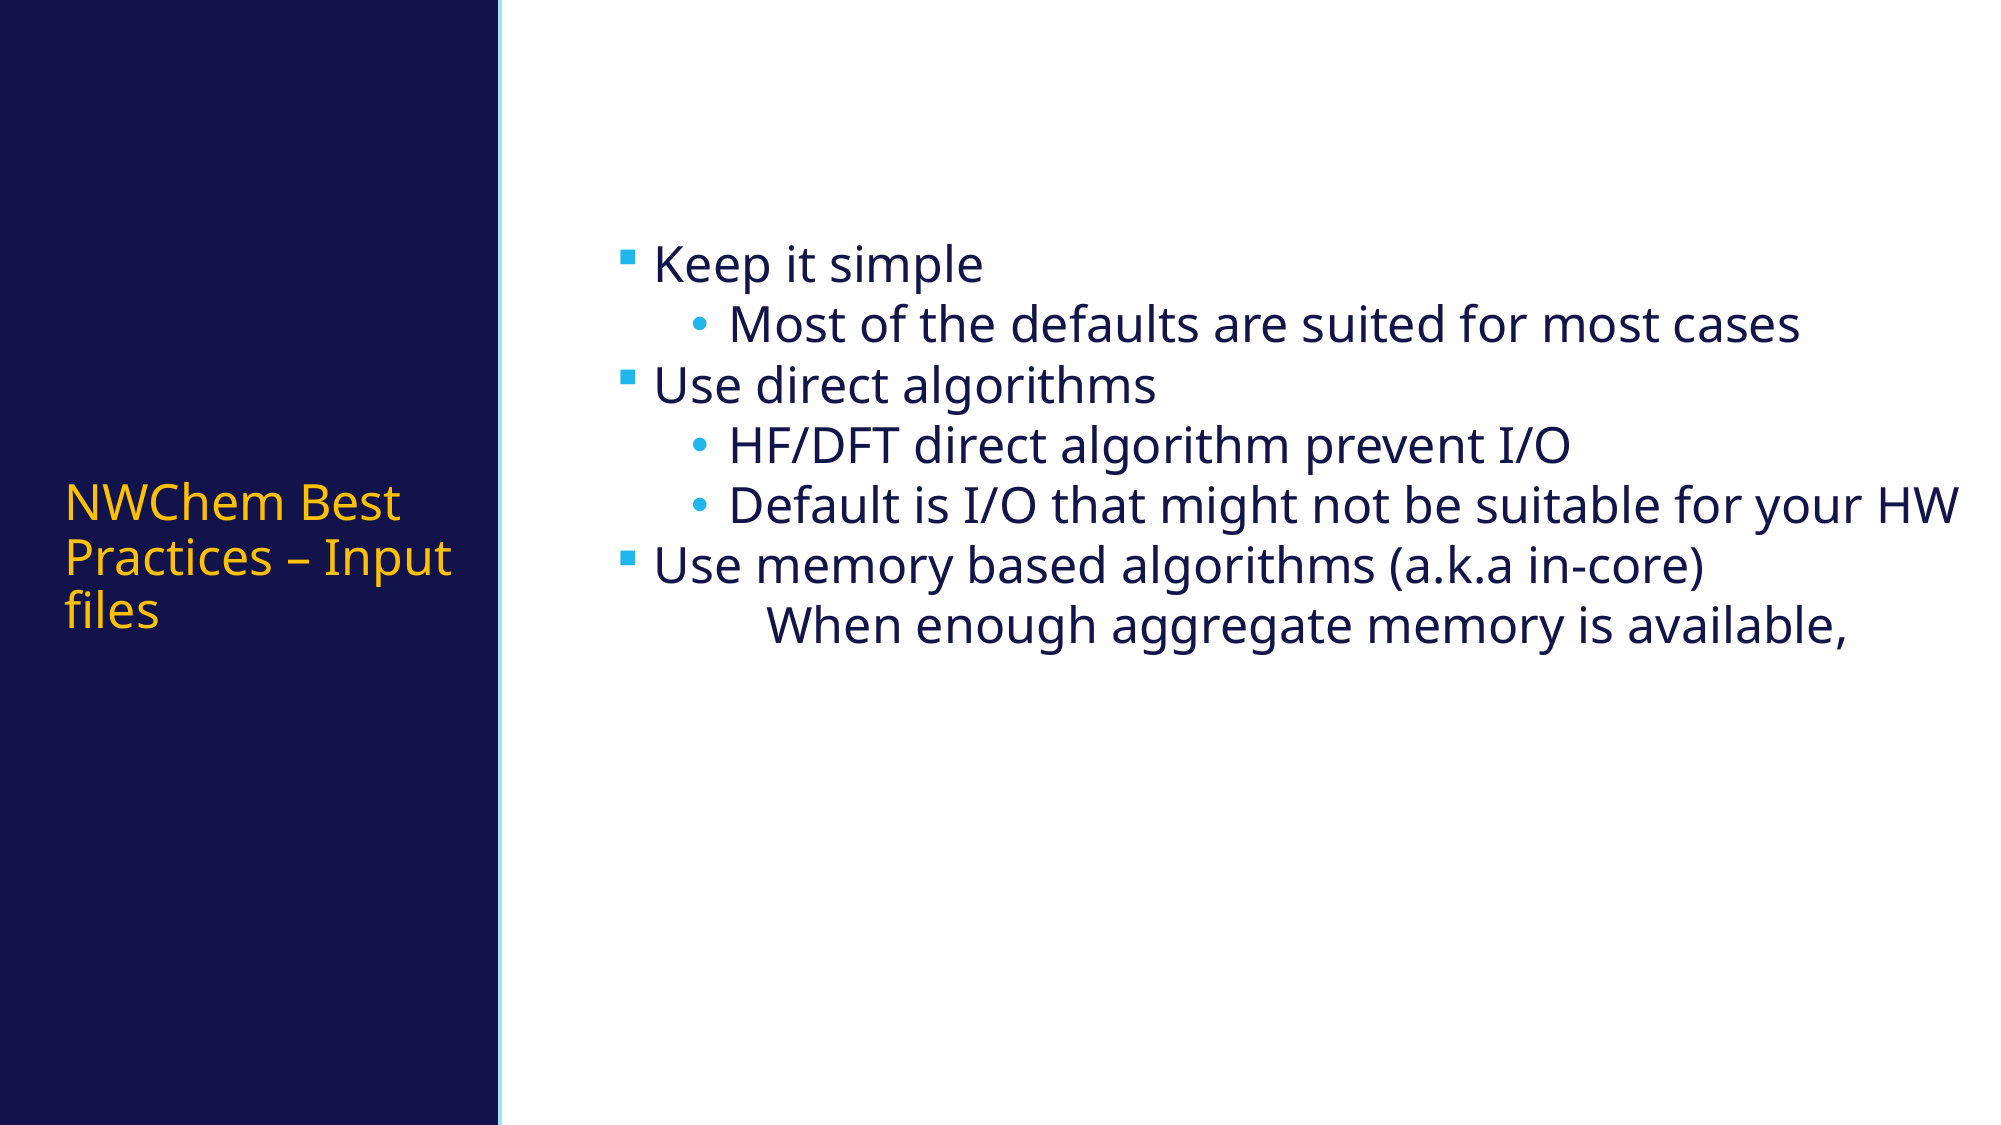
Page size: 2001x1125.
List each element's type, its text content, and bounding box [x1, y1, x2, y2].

title NWChem Best Practices – Input files [64, 111, 462, 1007]
list Keep it simple Most of the defaults are suited for most cases Use direct algorithms HF/DFT direct algorithm prevent I/O Default is I/O that might not be suitable for your HW Use memory based algorithms (a.k.a in-core) When enough aggregate memory is available, [616, 173, 2000, 952]
